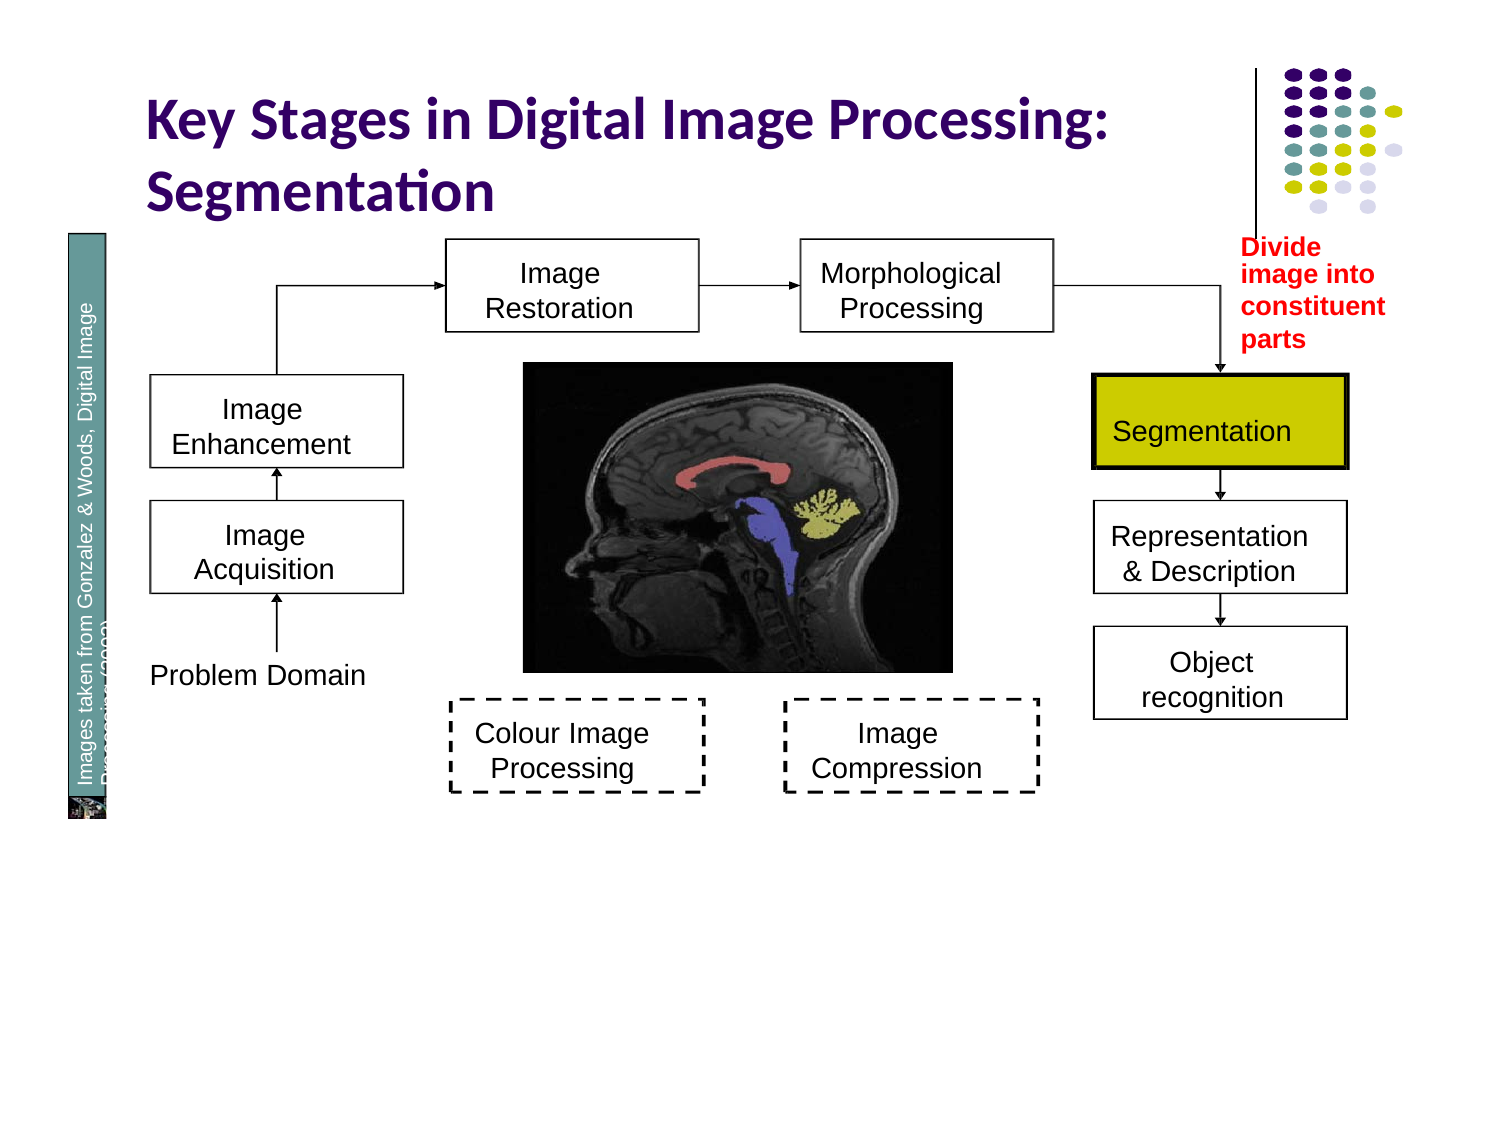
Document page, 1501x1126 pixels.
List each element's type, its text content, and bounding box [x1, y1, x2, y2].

text_box [1036, 734, 1041, 747]
text_box [887, 790, 903, 794]
picture [1334, 86, 1352, 100]
picture [1334, 124, 1352, 138]
text_box [1053, 284, 1227, 373]
text_box [473, 790, 489, 794]
text_box Segmentation [1093, 374, 1347, 448]
text_box Image Acquisition [192, 514, 362, 586]
picture [1359, 199, 1376, 214]
text_box Divide [1238, 227, 1334, 254]
picture [1309, 86, 1328, 100]
text_box [1036, 754, 1041, 767]
text_box [658, 790, 674, 794]
text_box image into constituent parts [1238, 254, 1407, 354]
text_box [275, 281, 446, 375]
text_box Images taken from Gonzalez & Woods, Digital Image Processing (2002) [72, 242, 119, 788]
text_box [499, 790, 515, 794]
text_box Colour Image Processing [473, 712, 682, 785]
picture [1284, 68, 1303, 82]
picture [1384, 143, 1403, 157]
text_box [579, 790, 595, 794]
text_box [698, 697, 706, 707]
picture [1309, 68, 1328, 82]
text_box [1092, 625, 1348, 720]
text_box [486, 697, 502, 701]
text_box [701, 754, 706, 767]
text_box [701, 714, 706, 727]
text_box [448, 740, 453, 753]
picture [1284, 105, 1303, 118]
picture [1309, 180, 1328, 194]
text_box [701, 774, 706, 787]
text_box [979, 697, 995, 701]
text_box [592, 697, 608, 701]
picture [1359, 124, 1376, 138]
text_box [645, 697, 661, 701]
text_box [1019, 790, 1036, 794]
text_box [953, 697, 969, 701]
text_box [913, 790, 929, 794]
text_box [698, 281, 801, 290]
text_box [783, 780, 797, 794]
text_box [1006, 697, 1022, 701]
text_box [149, 499, 405, 595]
picture [1359, 105, 1376, 118]
text_box [459, 697, 475, 701]
text_box [605, 790, 621, 794]
text_box [1092, 499, 1348, 595]
text_box [448, 701, 453, 713]
text_box [834, 790, 850, 794]
text_box [940, 790, 956, 794]
text_box [444, 238, 700, 333]
picture [1359, 162, 1376, 176]
picture [1334, 162, 1352, 176]
text_box [783, 701, 788, 713]
text_box [1036, 714, 1041, 727]
text_box [448, 780, 462, 794]
text_box [860, 790, 876, 794]
text_box [926, 697, 942, 701]
picture [1309, 162, 1328, 176]
text_box Image Compression [809, 712, 1015, 785]
text_box Morphological Processing [818, 252, 1036, 325]
text_box [701, 734, 706, 747]
text_box [68, 232, 107, 798]
text_box [448, 760, 453, 773]
picture [1309, 105, 1328, 118]
text_box [783, 740, 788, 753]
text_box [807, 790, 823, 794]
text_box [68, 798, 107, 819]
text_box [794, 697, 810, 701]
text_box [783, 760, 788, 773]
text_box [783, 721, 788, 733]
picture [1334, 105, 1352, 118]
picture [1284, 180, 1303, 194]
text_box Representation & Description [1109, 515, 1332, 588]
text_box [799, 238, 1055, 333]
text_box [993, 790, 1009, 794]
text_box [1214, 469, 1227, 501]
picture [1284, 124, 1303, 138]
text_box [873, 697, 889, 701]
text_box [1097, 448, 1343, 465]
text_box [820, 697, 836, 701]
text_box Object recognition [1139, 641, 1301, 714]
text_box [448, 721, 453, 733]
text_box [552, 790, 568, 794]
picture [1309, 143, 1328, 157]
text_box [618, 697, 634, 701]
picture [1334, 68, 1352, 82]
text_box [512, 697, 528, 701]
text_box [149, 374, 405, 469]
text_box [1036, 774, 1041, 787]
title Key Stages in Digital Image Processing: Segmentation [118, 77, 1246, 267]
text_box [271, 467, 283, 501]
text_box [900, 697, 916, 701]
picture [1359, 86, 1376, 100]
text_box [1214, 593, 1227, 627]
picture [1284, 162, 1303, 176]
text_box [966, 790, 982, 794]
picture [1359, 143, 1376, 157]
text_box [565, 697, 581, 701]
picture [1309, 124, 1328, 138]
text_box [526, 790, 542, 794]
text_box [671, 697, 687, 701]
text_box [539, 697, 555, 701]
text_box [847, 697, 863, 701]
text_box [271, 593, 283, 653]
text_box Image Enhancement [169, 388, 384, 460]
text_box [1091, 372, 1350, 470]
picture [1334, 180, 1352, 194]
picture [1334, 143, 1352, 157]
text_box [1032, 697, 1041, 707]
text_box [685, 790, 701, 794]
text_box [522, 362, 953, 673]
text_box Problem Domain [147, 655, 406, 692]
text_box [632, 790, 648, 794]
text_box [69, 235, 104, 796]
picture [1284, 143, 1303, 157]
picture [1284, 86, 1303, 100]
text_box Image Restoration [483, 252, 662, 325]
picture [1359, 180, 1376, 194]
picture [1309, 199, 1328, 214]
picture [1384, 105, 1403, 118]
